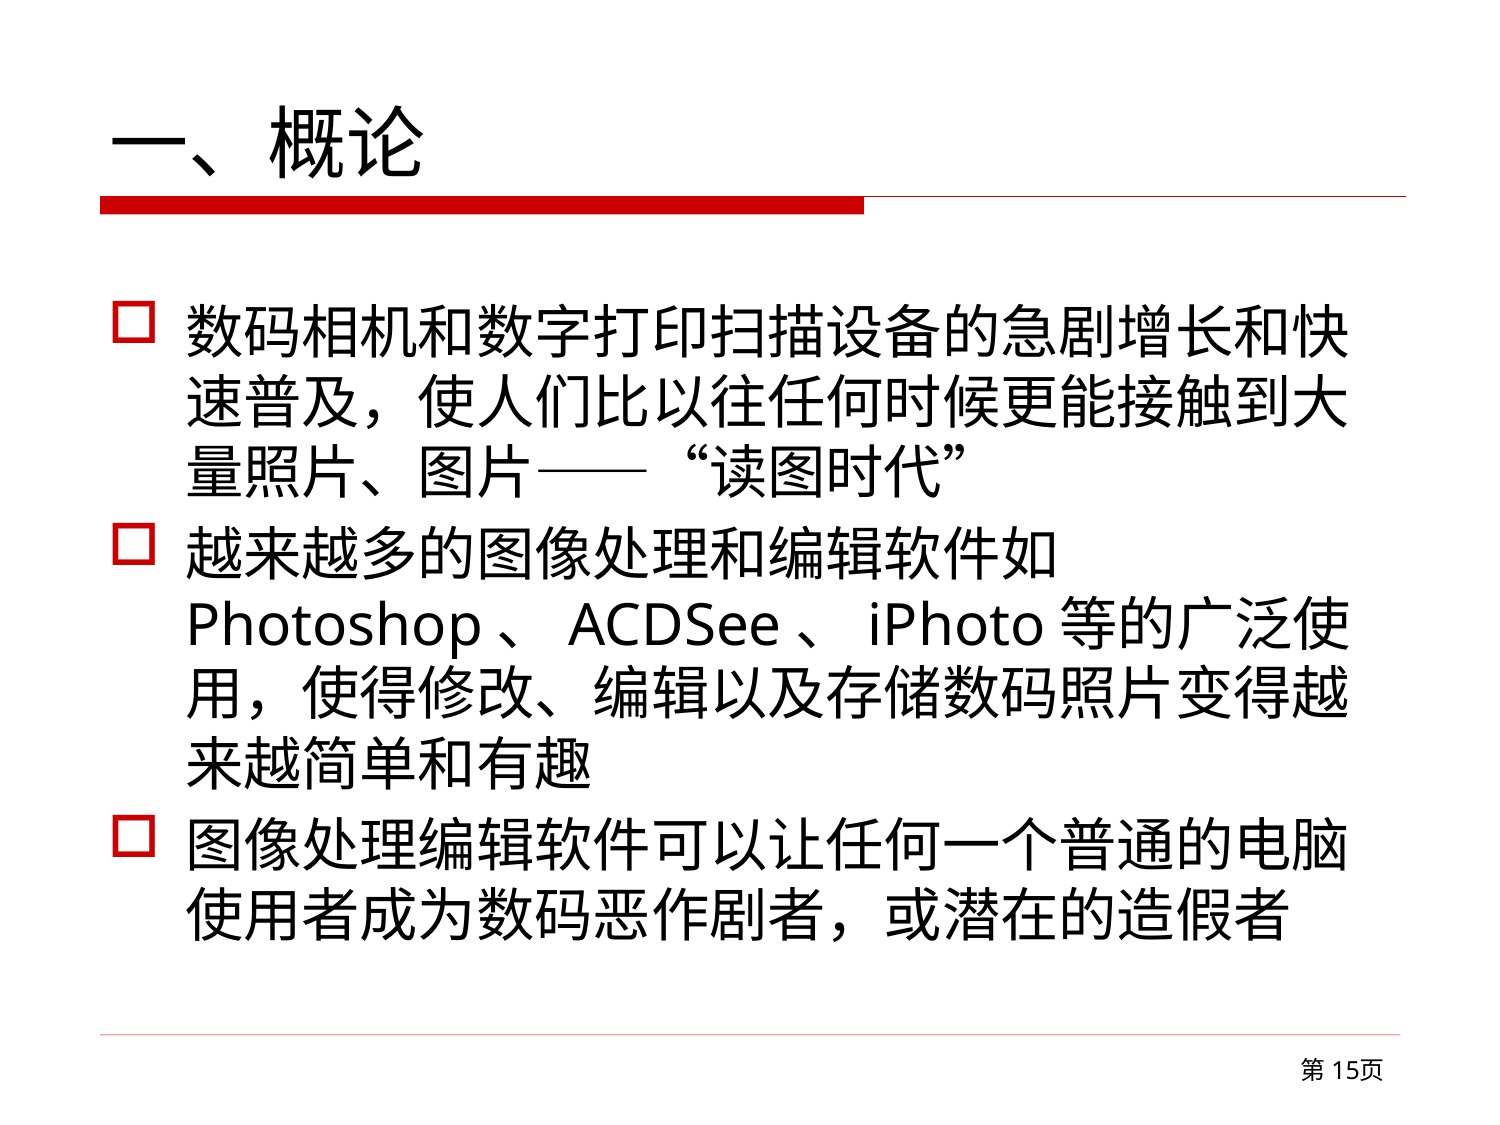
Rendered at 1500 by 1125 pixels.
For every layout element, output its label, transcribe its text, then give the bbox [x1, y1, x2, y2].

slide_number [1074, 1046, 1401, 1103]
list 数码相机和数字打印扫描设备的急剧增长和快速普及，使人们比以往任何时候更能接触到大量照片、图片——“读图时代” 越来越多的图像处理和编辑软件如Photoshop、ACDSee、iPhoto等的广泛使用，使得修改、编辑以及存储数码照片变得越来越简单和有趣 图像处理编辑软件可以让任何一个普通的电脑使用者成为数码恶作剧者，或潜在的造假者 [92, 287, 1406, 988]
title 一、概论 [94, 50, 1407, 197]
